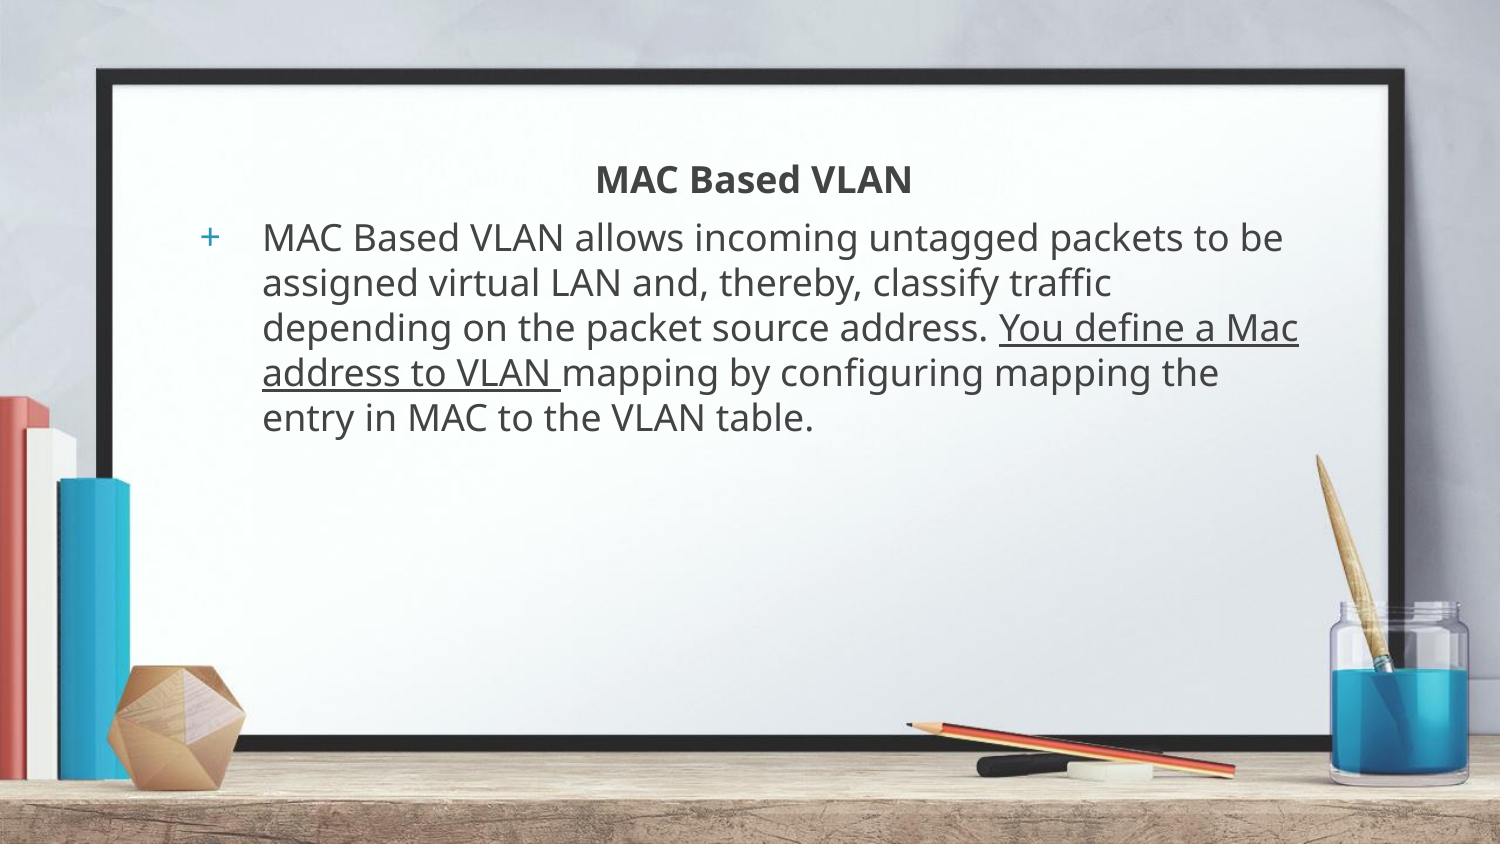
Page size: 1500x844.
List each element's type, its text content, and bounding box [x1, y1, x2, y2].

picture [0, 0, 1500, 844]
list MAC Based VLAN MAC Based VLAN allows incoming untagged packets to be assigned virtual LAN and, thereby, classify traffic depending on the packet source address. You define a Mac address to VLAN mapping by configuring mapping the entry in MAC to the VLAN table. [172, 141, 1324, 680]
